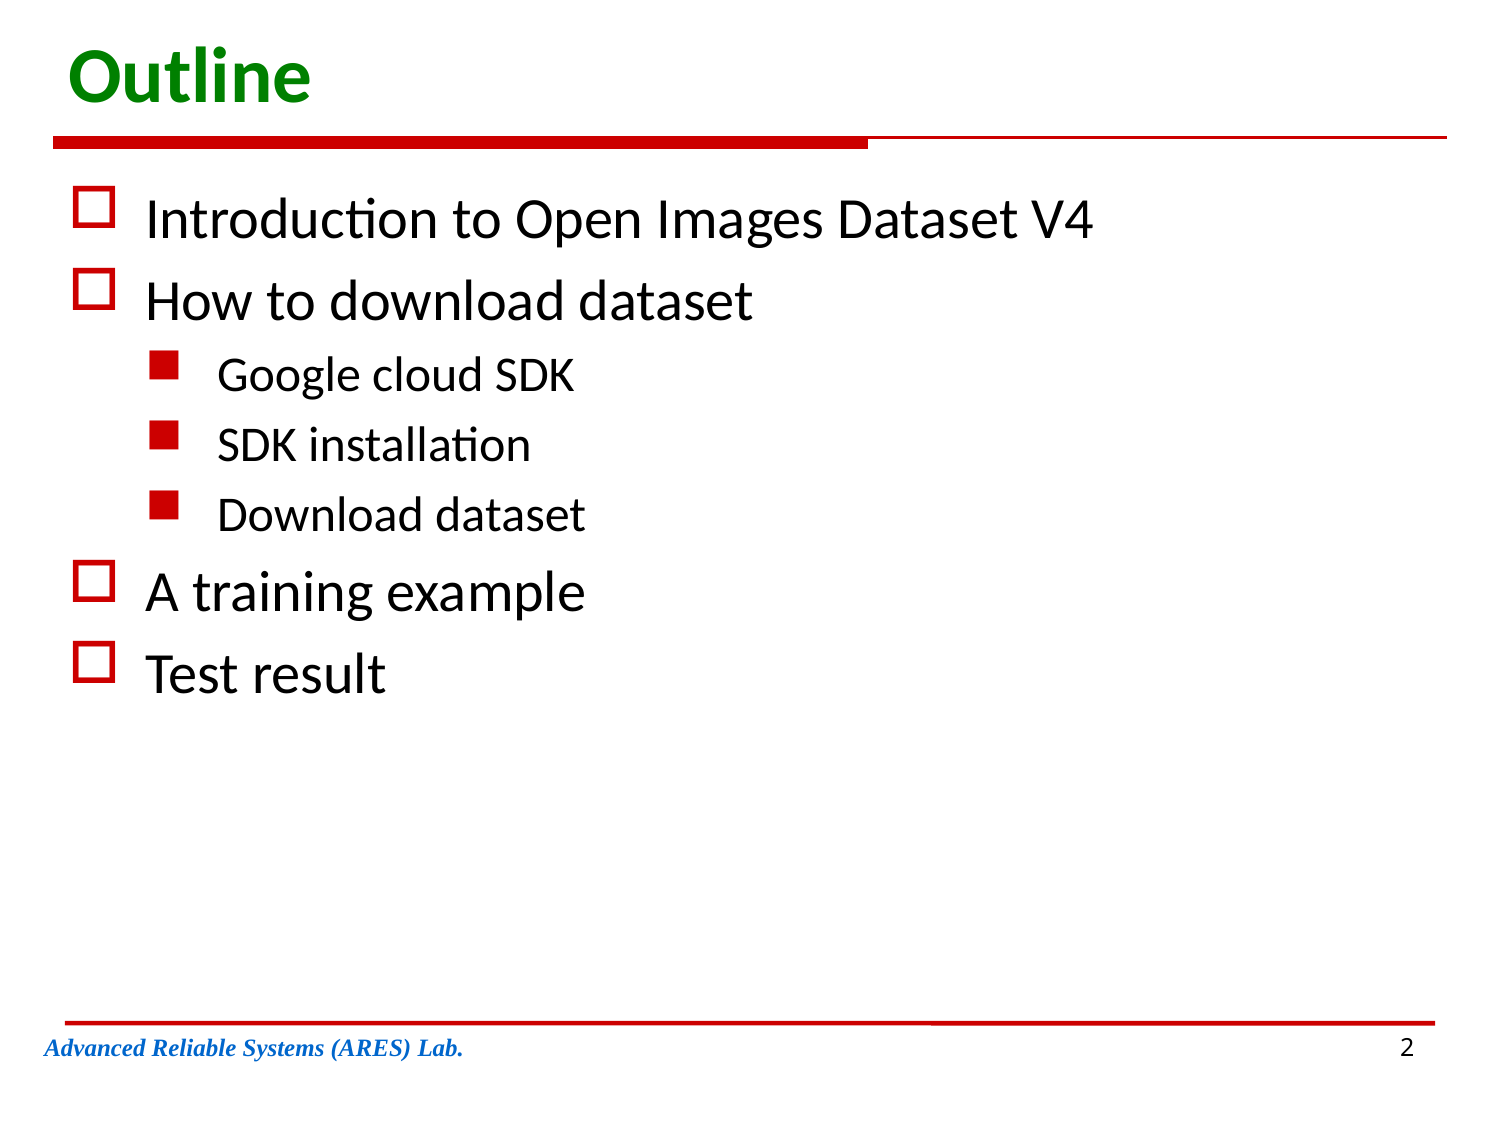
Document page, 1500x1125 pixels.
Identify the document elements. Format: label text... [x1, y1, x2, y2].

slide_number Advanced Reliable Systems (ARES) Lab. [29, 1024, 491, 1103]
list Introduction to Open Images Dataset V4 How to download dataset Google cloud SDK SDK installation Download dataset A training example Test result [52, 172, 1448, 1012]
slide_number 2 [1104, 1024, 1430, 1103]
title Outline [52, 18, 1448, 126]
